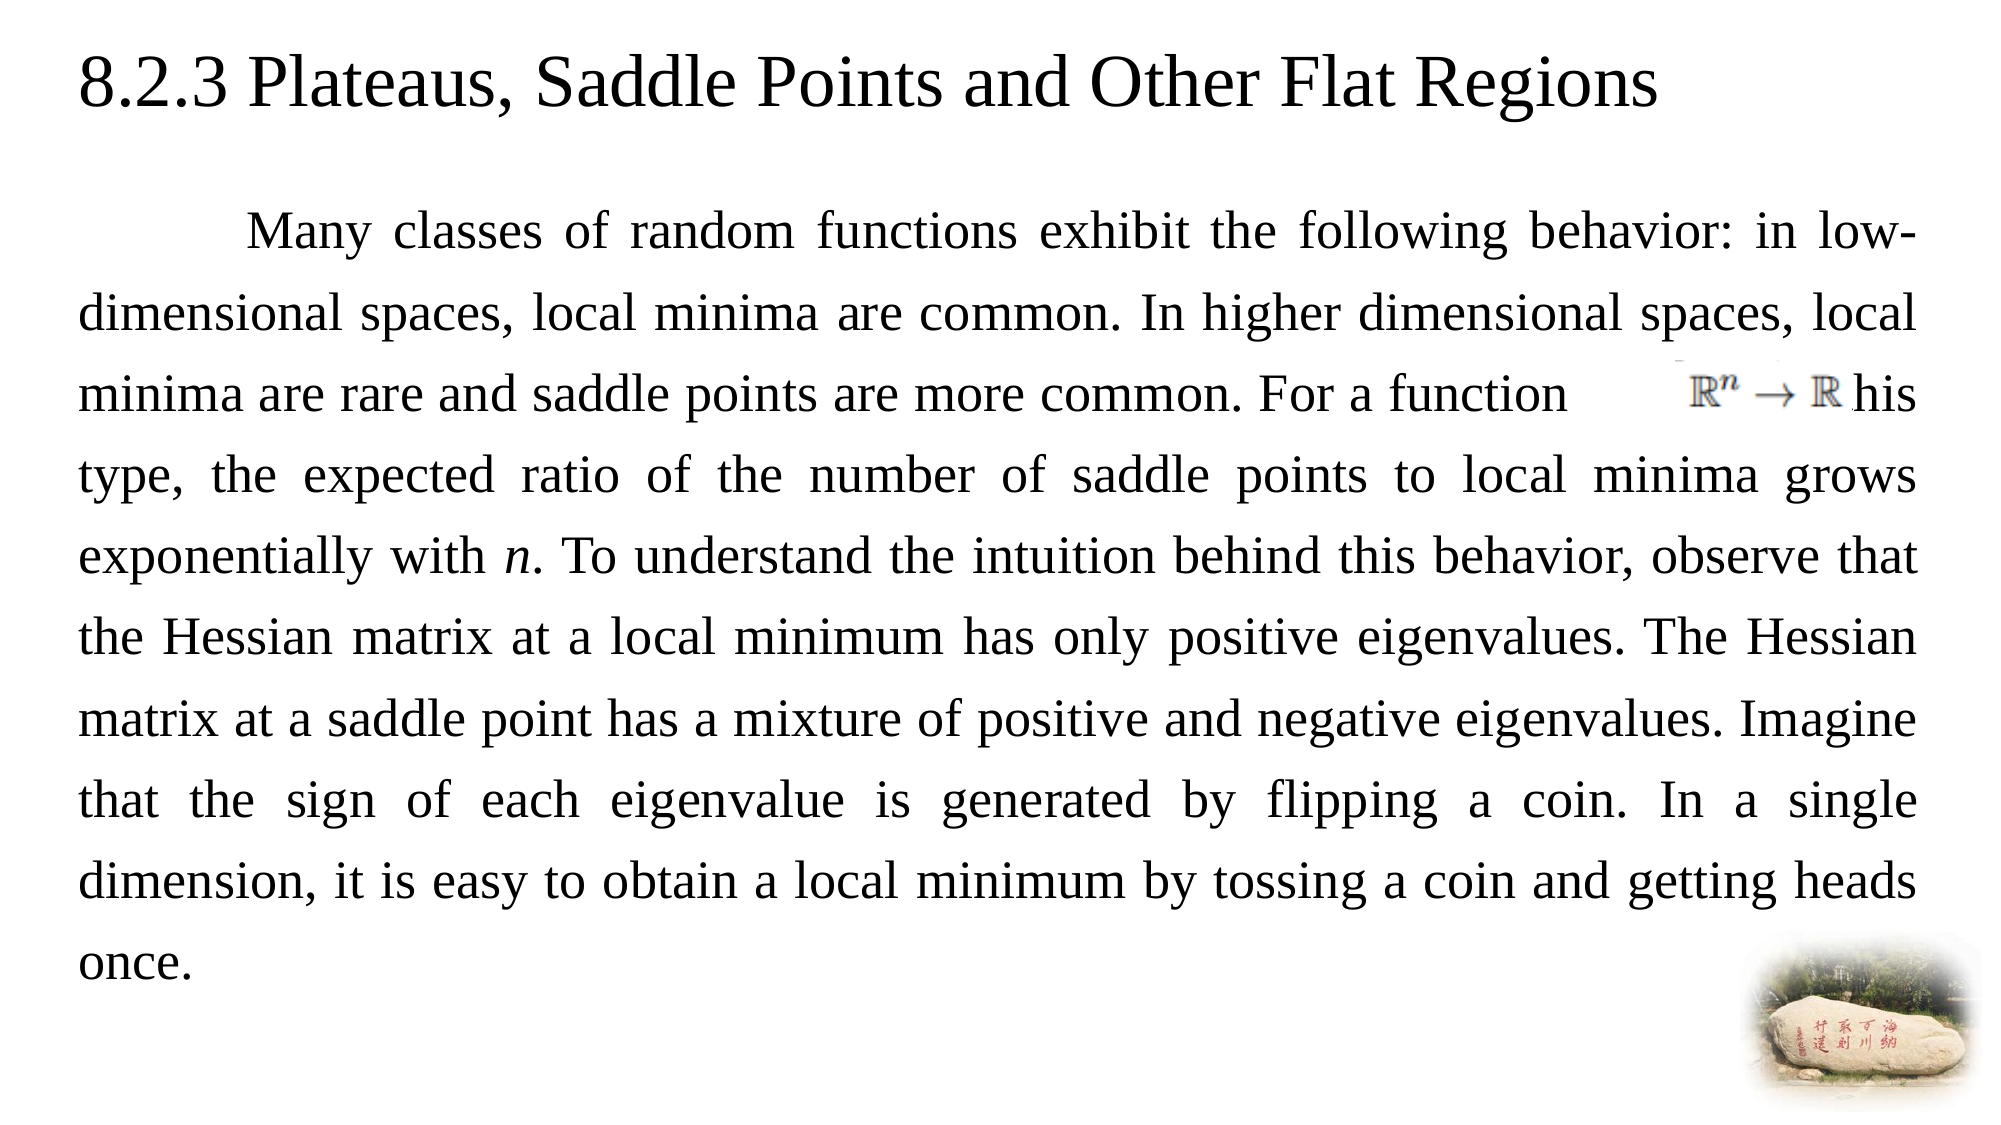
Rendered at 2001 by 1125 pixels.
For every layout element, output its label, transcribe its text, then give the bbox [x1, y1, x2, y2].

picture [1675, 360, 1852, 420]
title 8.2.3 Plateaus, Saddle Points and Other Flat Regions [63, 21, 1936, 142]
picture [1740, 927, 1985, 1112]
